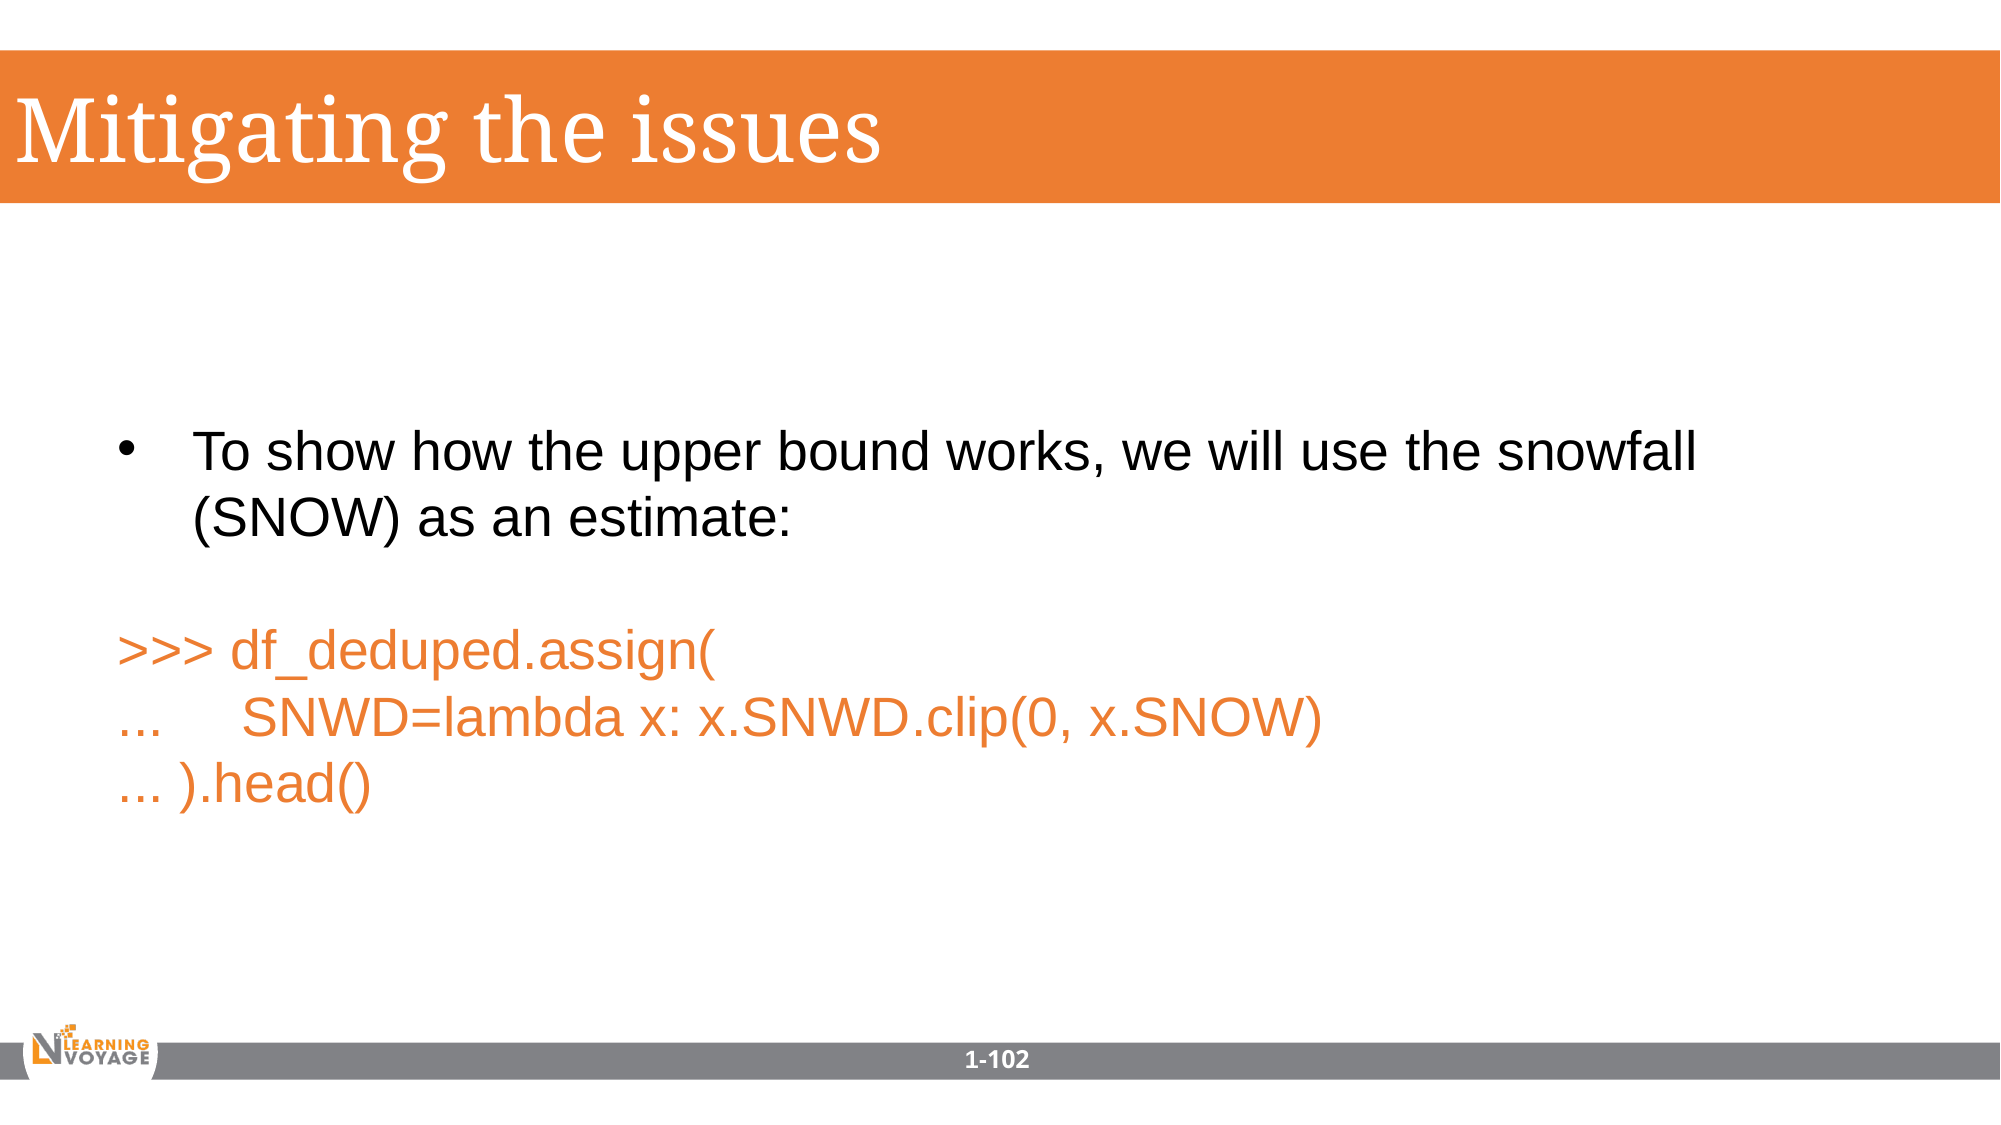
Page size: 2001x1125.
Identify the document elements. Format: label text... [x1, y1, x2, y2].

picture [0, 942, 192, 1125]
slide_number 1-102 [923, 1026, 1045, 1095]
text_box To show how the upper bound works, we will use the snowfall (SNOW) as an estimate: >>> df_deduped.assign( ... SNWD=lambda x: x.SNWD.clip(0, x.SNOW) ... ).head() [117, 411, 1883, 815]
text_box Mitigating the issues [0, 49, 2000, 204]
